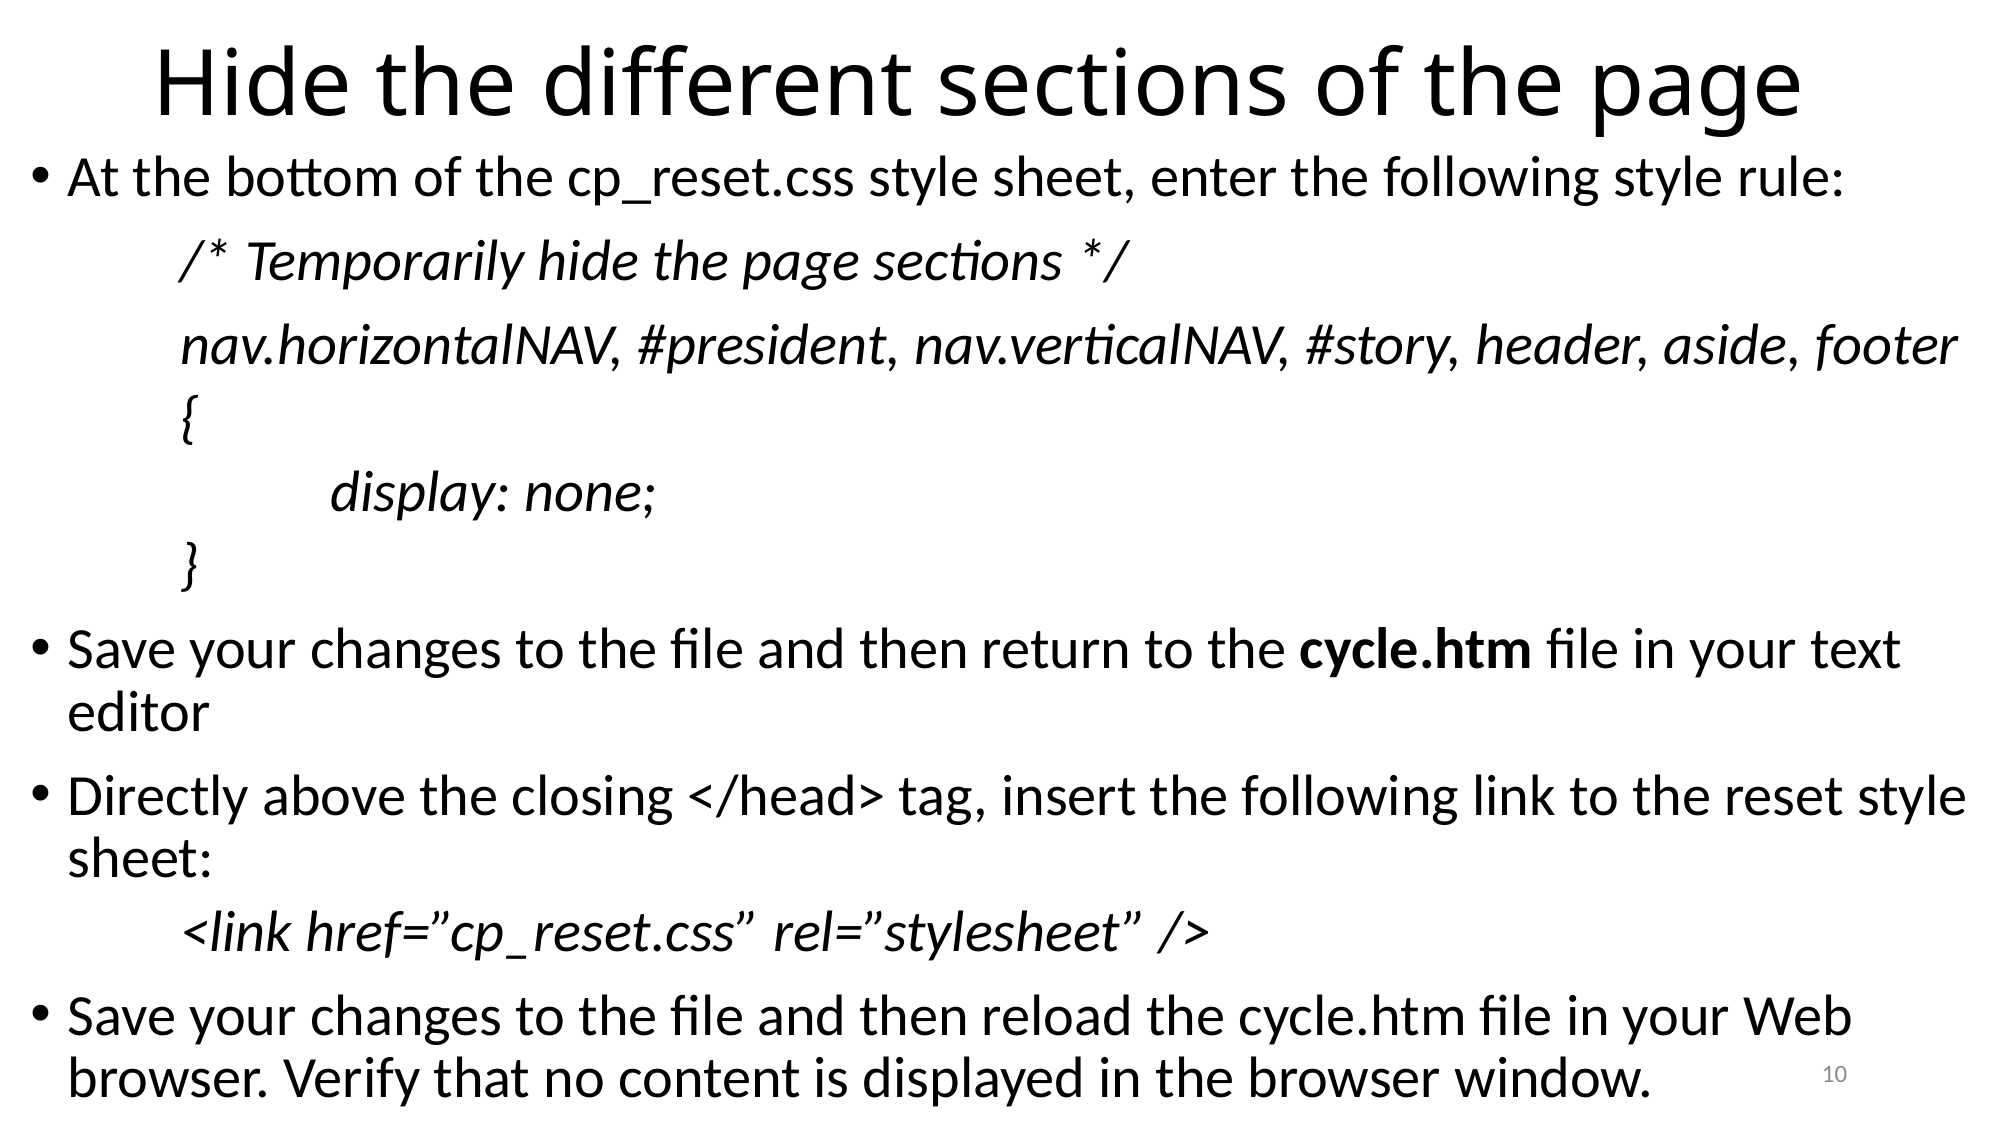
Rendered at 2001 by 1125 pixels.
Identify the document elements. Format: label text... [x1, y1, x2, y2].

title Hide the different sections of the page [137, 18, 1863, 138]
slide_number 10 [1412, 1042, 1863, 1103]
list At the bottom of the cp_reset.css style sheet, enter the following style rule: /* Temporarily hide the page sections */ nav.horizontalNAV, #president, nav.verticalNAV, #story, header, aside, footer { display: none; } Save your changes to the file and then return to the cycle.htm file in your text editor Directly above the closing </head> tag, insert the following link to the reset style sheet: <link href=”cp_reset.css” rel=”stylesheet” /> Save your changes to the file and then reload the cycle.htm file in your Web browser. Verify that no content is displayed in the browser window. [15, 138, 2000, 1125]
